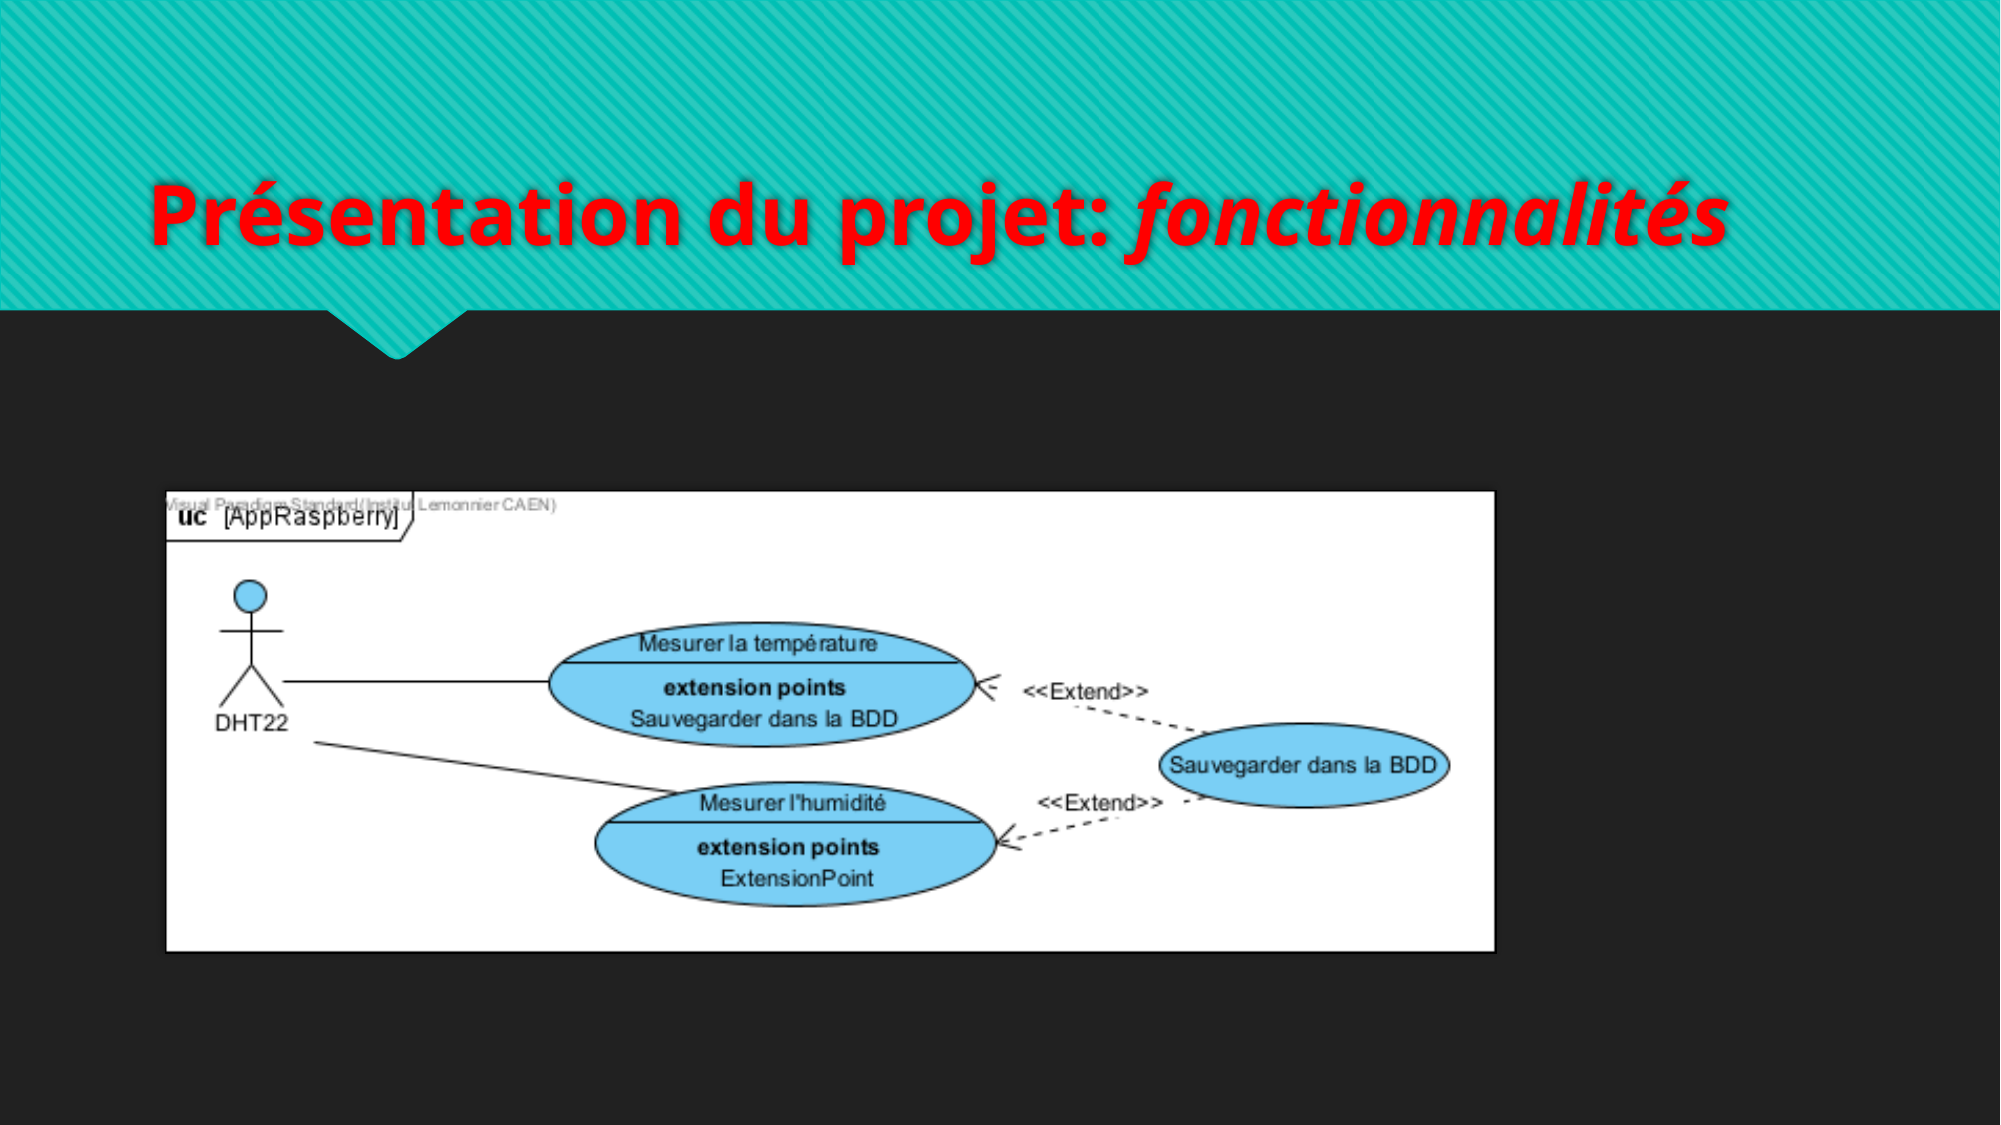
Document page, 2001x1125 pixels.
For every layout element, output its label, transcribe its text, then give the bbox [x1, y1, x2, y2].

title Présentation du projet: fonctionnalités [132, 73, 1748, 270]
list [165, 489, 1497, 954]
